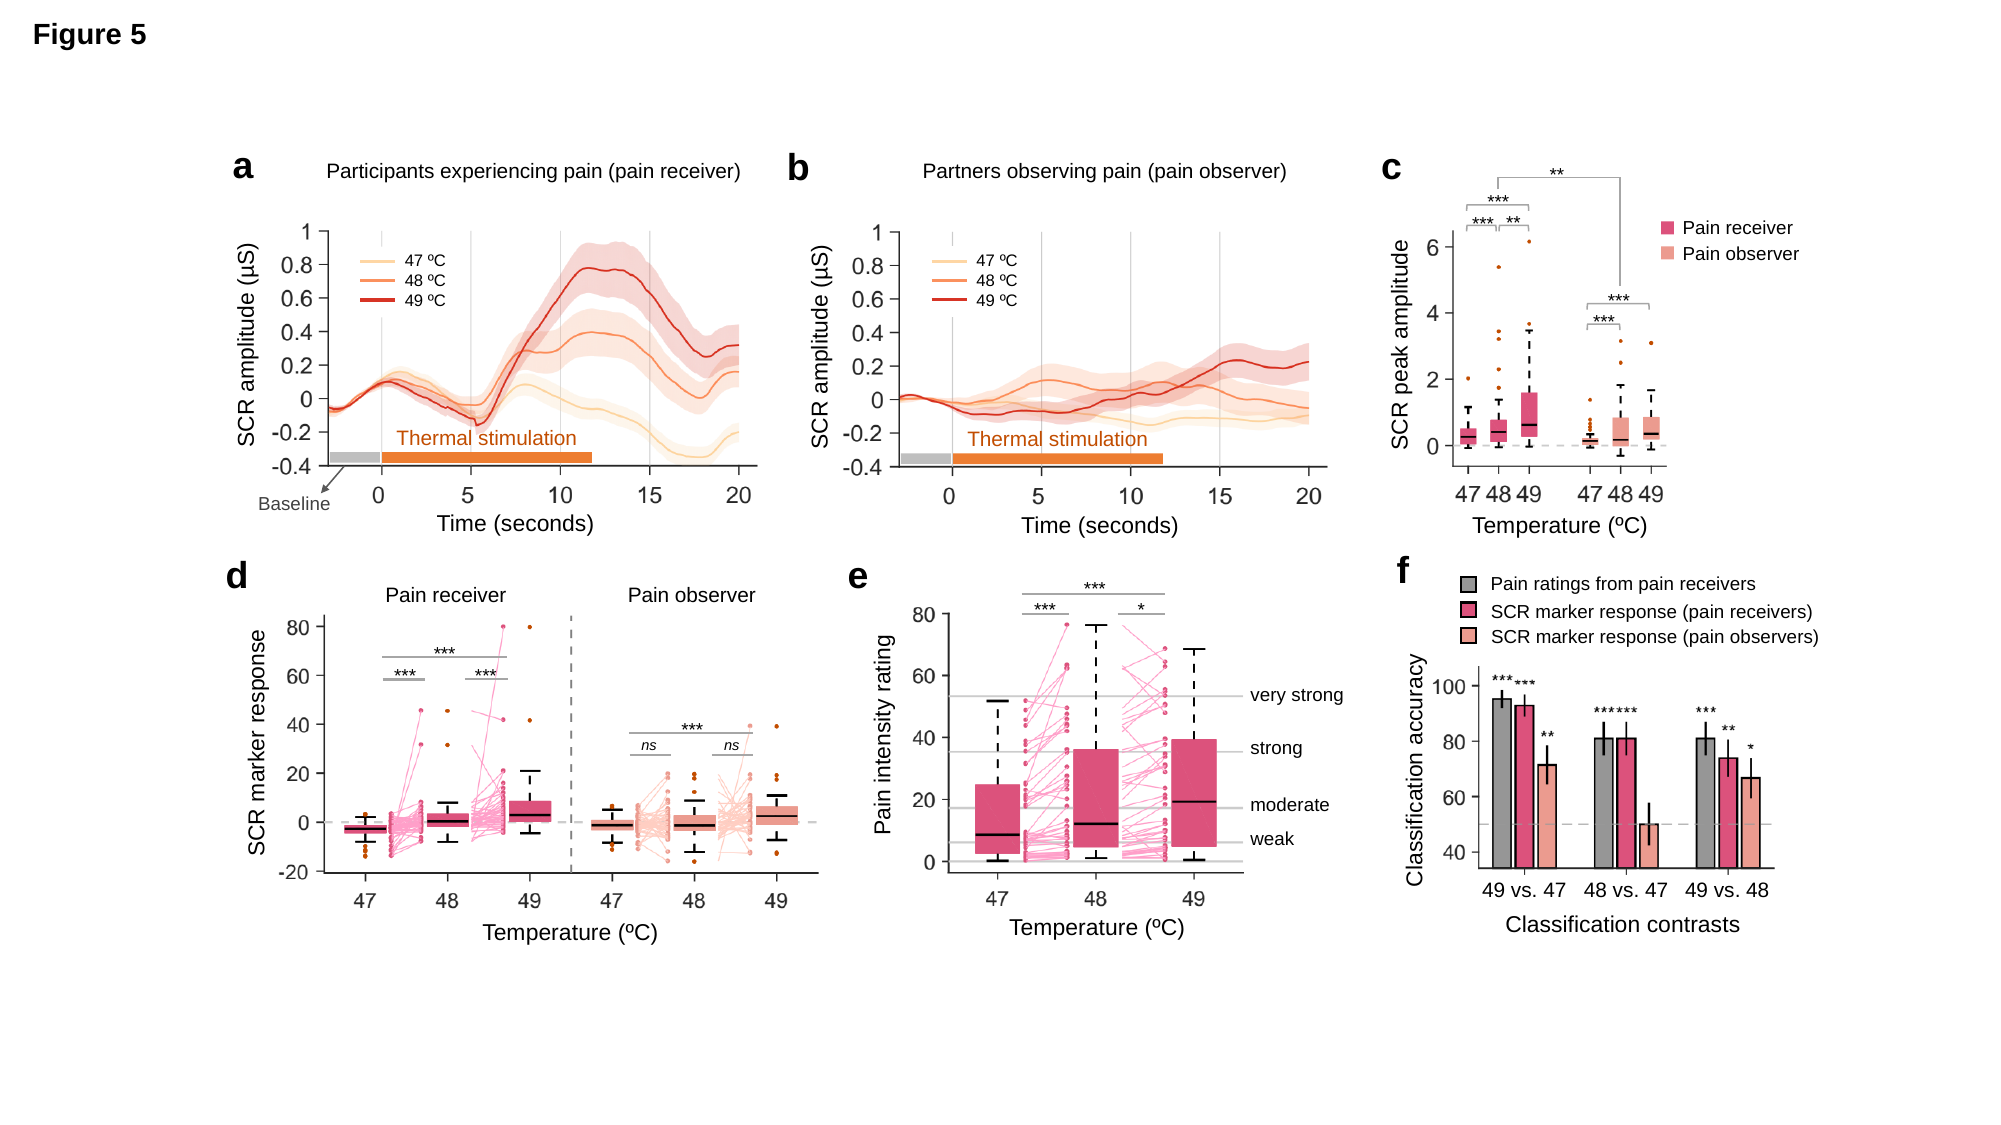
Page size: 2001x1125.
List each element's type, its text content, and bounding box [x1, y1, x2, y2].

text_box Figure 5 [18, 8, 162, 58]
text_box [198, 121, 1857, 967]
